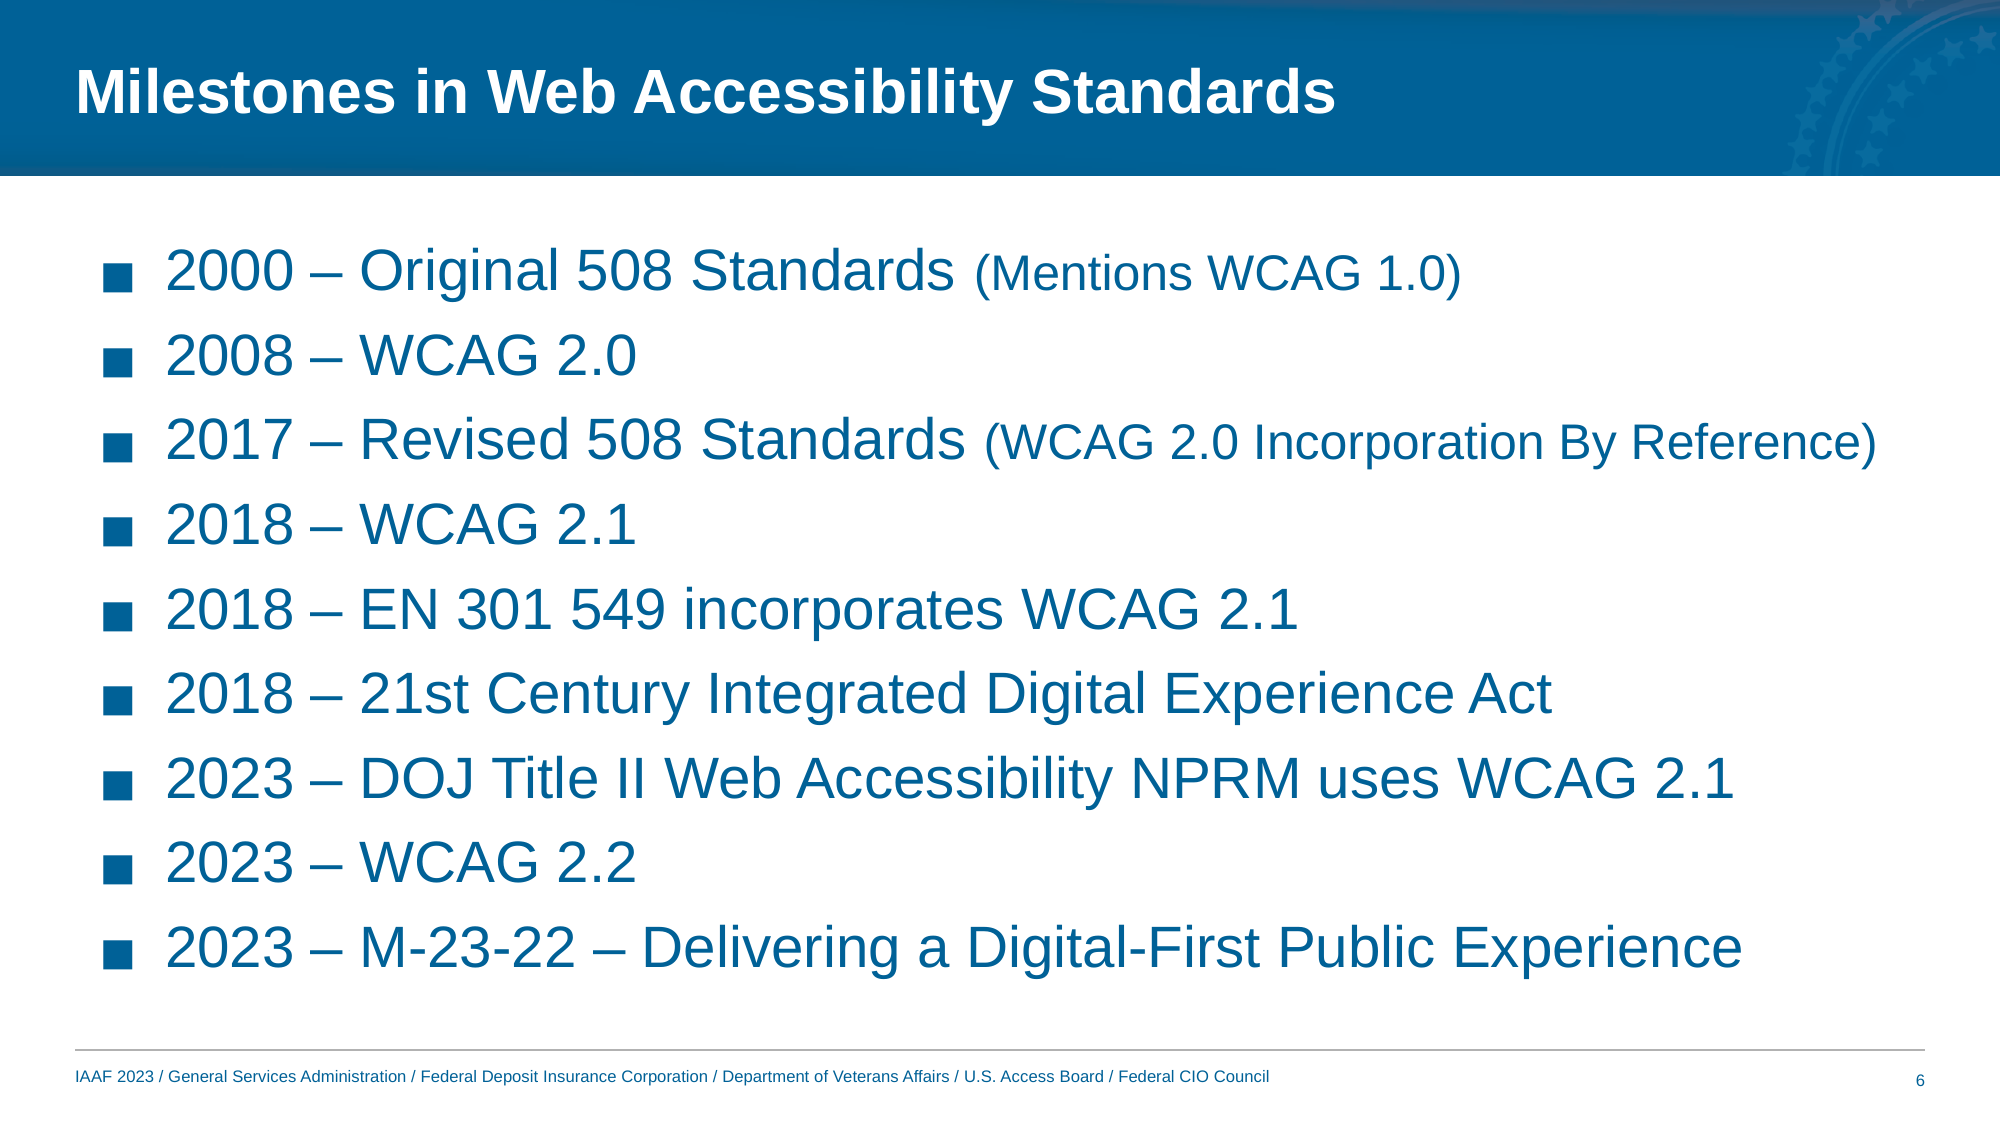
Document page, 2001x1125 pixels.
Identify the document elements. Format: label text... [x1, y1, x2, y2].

picture [0, 168, 666, 176]
list 2000 – Original 508 Standards (Mentions WCAG 1.0) 2008 – WCAG 2.0 2017 – Revised 508 Standards (WCAG 2.0 Incorporation By Reference) 2018 – WCAG 2.1 2018 – EN 301 549 incorporates WCAG 2.1 2018 – 21st Century Integrated Digital Experience Act 2023 – DOJ Title II Web Accessibility NPRM uses WCAG 2.1 2023 – WCAG 2.2 2023 – M-23-22 – Delivering a Digital-First Public Experience [75, 224, 1925, 1035]
picture [0, 0, 2000, 176]
title Milestones in Web Accessibility Standards [75, 52, 1800, 128]
slide_number 6 [1880, 1065, 1925, 1095]
